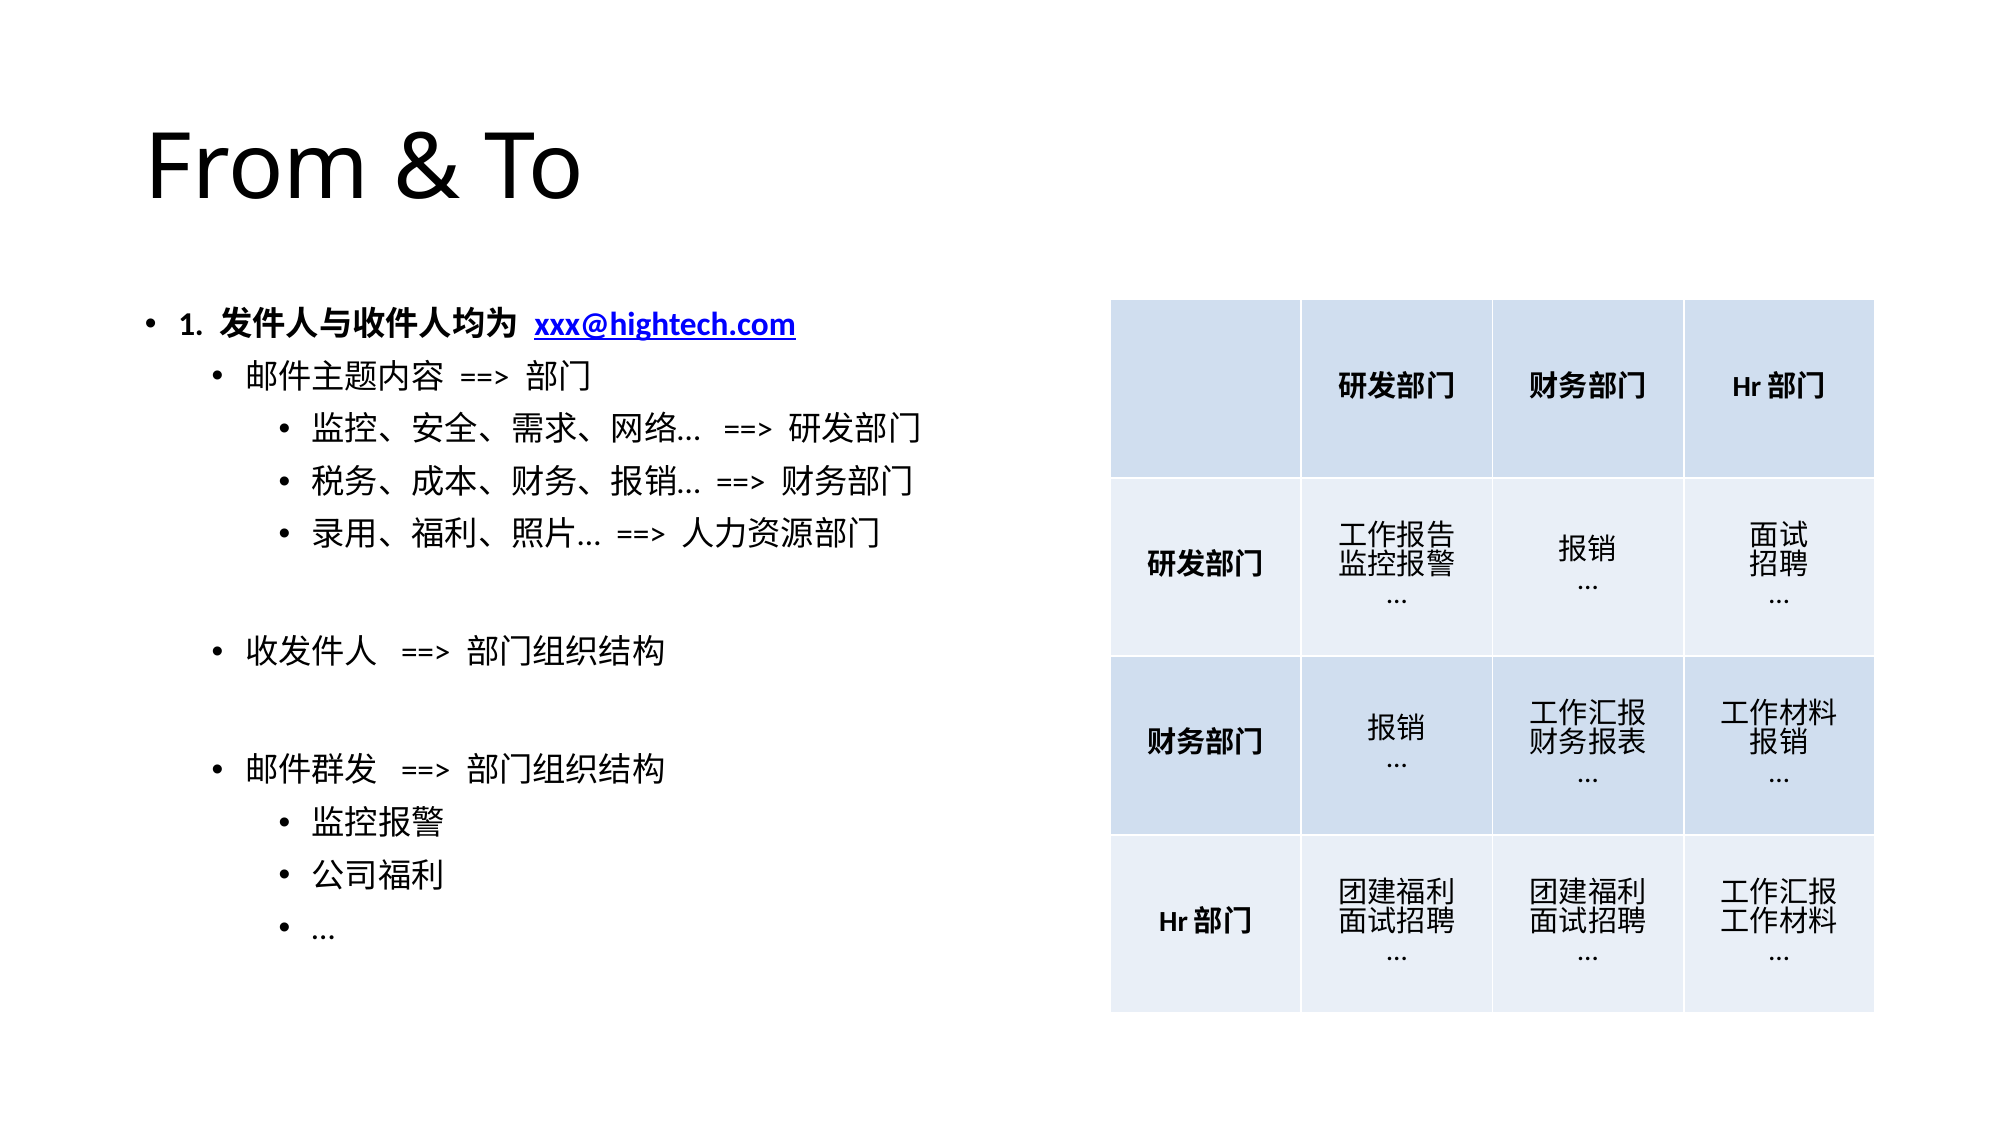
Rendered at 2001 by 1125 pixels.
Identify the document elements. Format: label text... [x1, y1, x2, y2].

table_cell 团建福利 面试招聘 … [1493, 836, 1683, 1012]
table_cell 工作汇报 工作材料 … [1685, 836, 1874, 1012]
table_cell 工作汇报 财务报表 … [1493, 657, 1683, 834]
table_cell 工作报告 监控报警 … [1302, 479, 1492, 655]
table_header 财务部门 [1493, 300, 1683, 477]
table_header 研发部门 [1302, 300, 1492, 477]
table_cell 报销 … [1493, 479, 1683, 655]
table_cell 团建福利 面试招聘 … [1302, 836, 1492, 1012]
table_cell 面试 招聘 … [1685, 479, 1874, 655]
list 1. 发件人与收件人均为 xxx@hightech.com 邮件主题内容 ==> 部门 监控、安全、需求、网络… ==> 研发部门 税务、成本、财务、报销… ==> 财务部门 录用、福利、照片… ==> 人力资源部门 收发件人 ==> 部门组织结构 邮件群发 ==> 部门组织结构 监控报警 公司福利 … [136, 298, 1110, 1014]
table_cell 报销 … [1302, 657, 1492, 834]
table_header [1111, 300, 1300, 477]
table_header Hr部门 [1685, 300, 1874, 477]
table_cell 财务部门 [1111, 657, 1300, 834]
title From & To [136, 59, 1863, 278]
table_cell 工作材料 报销 … [1685, 657, 1874, 834]
table_cell 研发部门 [1111, 479, 1300, 655]
table_cell Hr部门 [1111, 836, 1300, 1012]
